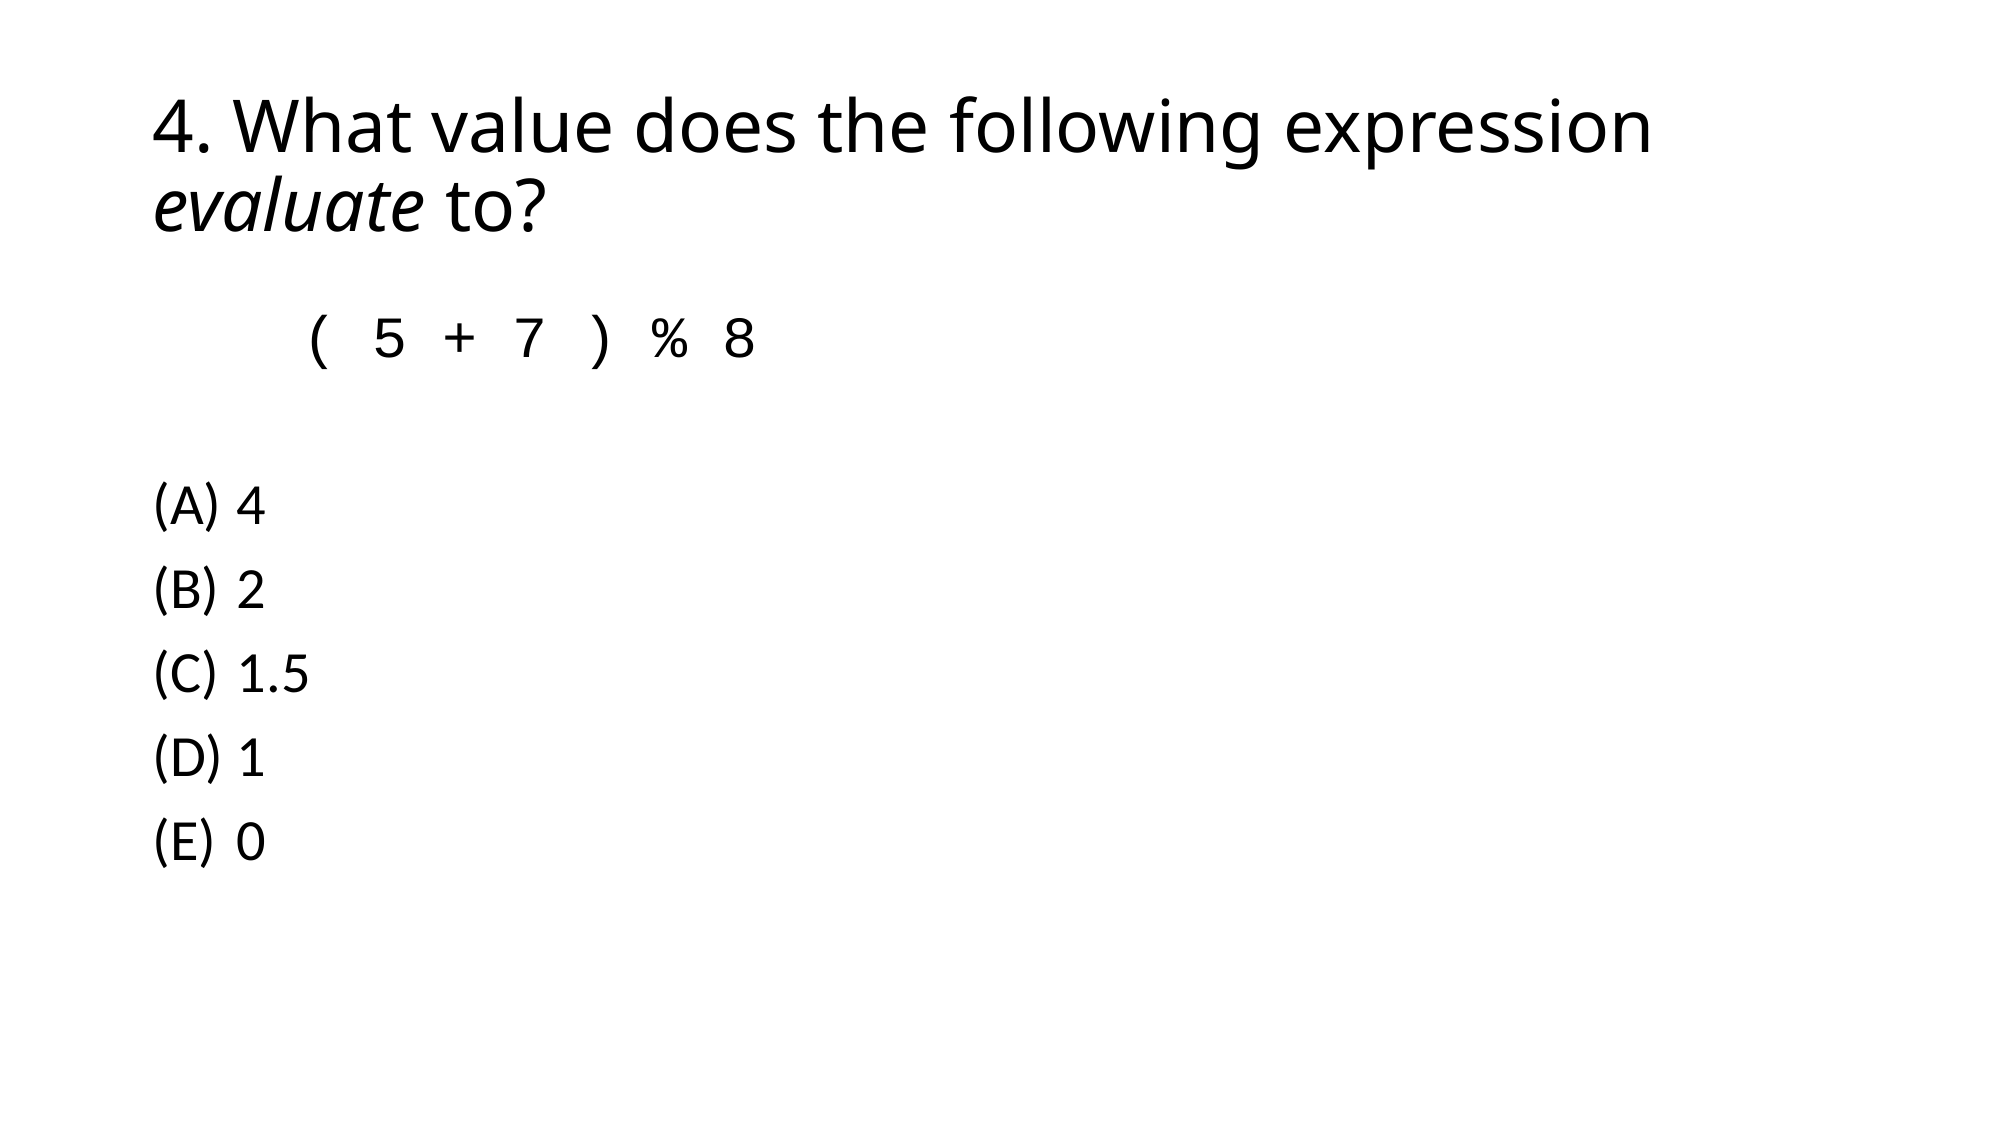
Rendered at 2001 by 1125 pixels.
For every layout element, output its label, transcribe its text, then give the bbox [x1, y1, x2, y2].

title 4. What value does the following expression evaluate to? [137, 59, 1863, 278]
list ( 5 + 7 ) % 8 4 2 1.5 1 0 [137, 299, 1863, 1014]
